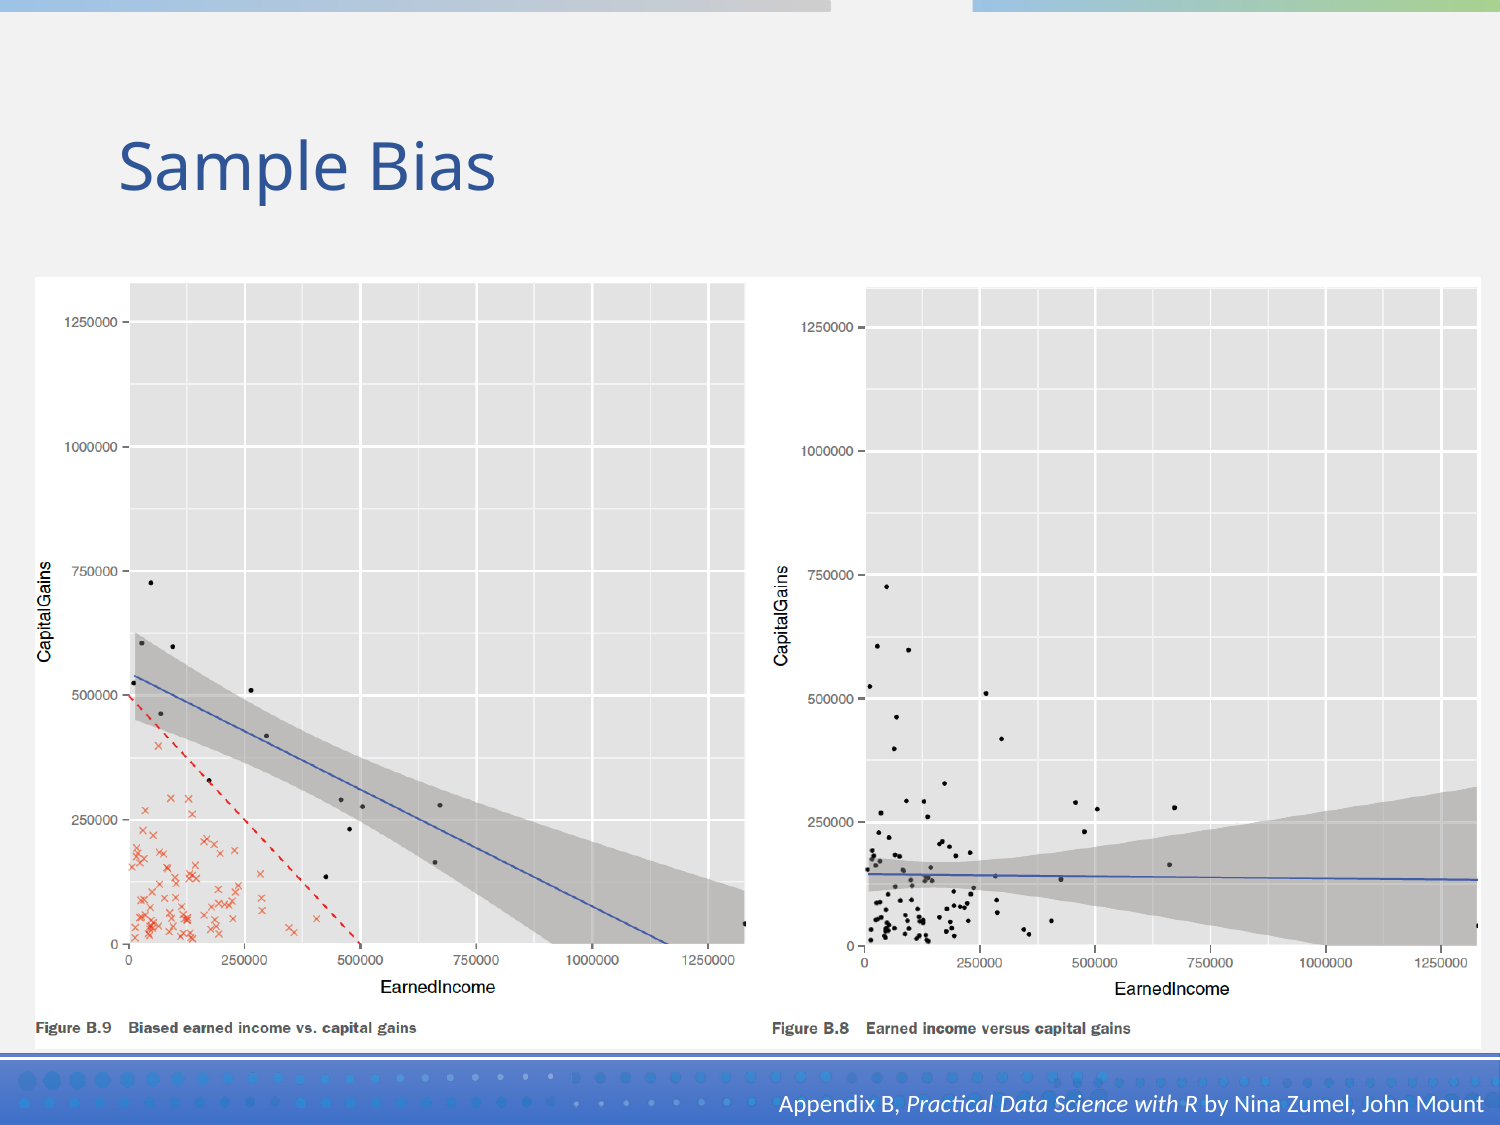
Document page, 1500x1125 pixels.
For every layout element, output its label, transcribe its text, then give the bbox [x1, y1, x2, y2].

title Sample Bias [103, 59, 1397, 277]
text_box Appendix B, Practical Data Science with R by Nina Zumel, John Mount [730, 1079, 1500, 1125]
picture [35, 277, 1481, 1049]
